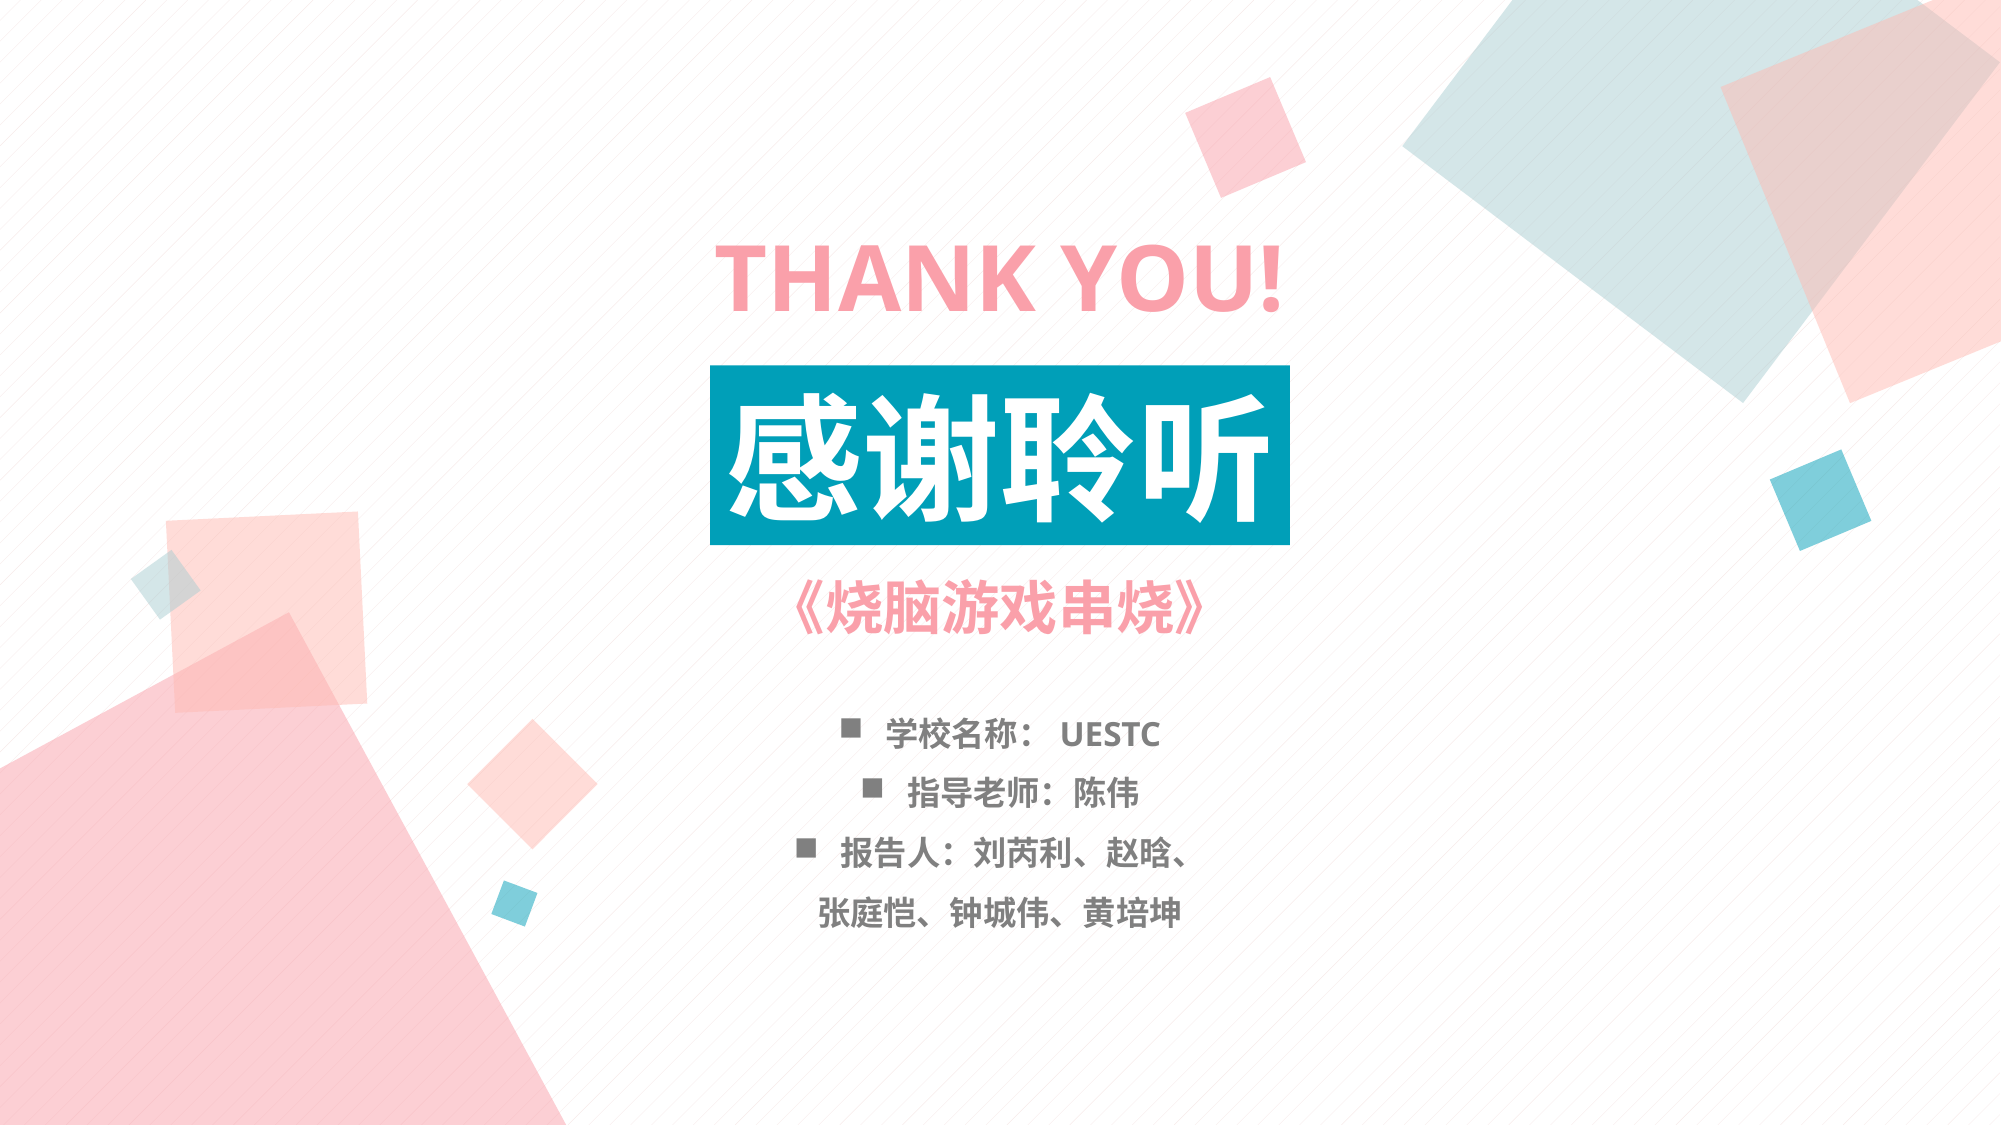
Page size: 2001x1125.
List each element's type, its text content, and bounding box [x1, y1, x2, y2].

text_box 学校名称：UESTC 指导老师：陈伟 报告人：刘芮利、赵晗、 张庭恺、钟城伟、黄培坤 [729, 685, 1271, 940]
text_box 《烧脑游戏串烧》 [752, 563, 1248, 649]
text_box 感谢聆听 [710, 365, 1290, 546]
text_box THANK YOU! [700, 212, 1300, 338]
